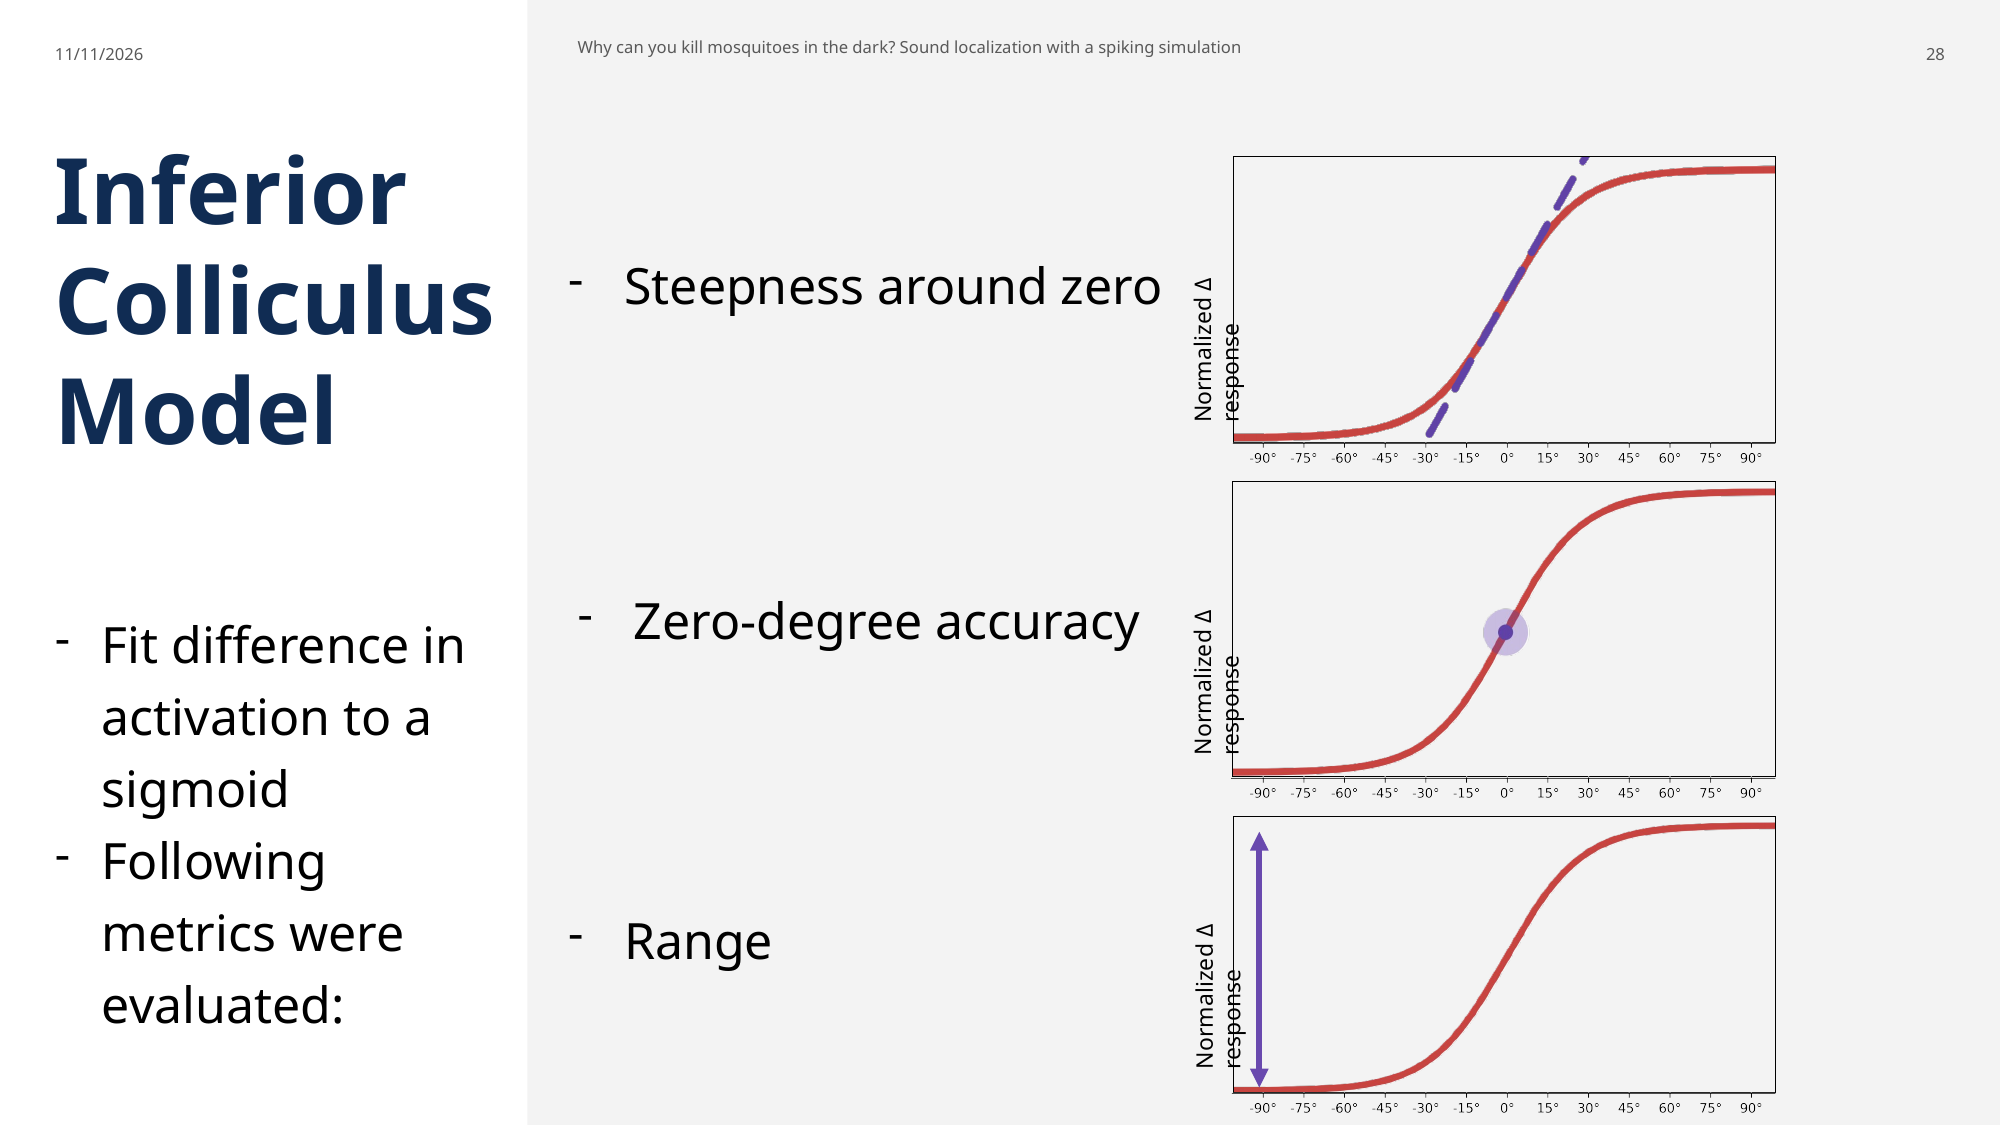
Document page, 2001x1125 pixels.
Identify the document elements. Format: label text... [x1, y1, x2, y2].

text_box Range [553, 889, 1003, 977]
slide_number 28 [1774, 6, 1945, 67]
text_box Normalized Δ response [1180, 494, 1232, 770]
picture [1231, 1092, 1776, 1125]
list Fit difference in activation to a sigmoid Following metrics were evaluated: [54, 601, 508, 1065]
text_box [1233, 816, 1776, 1092]
picture [1231, 481, 1776, 815]
text_box Normalized Δ response [1182, 807, 1253, 1084]
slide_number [54, 6, 514, 67]
picture [1232, 156, 1776, 480]
text_box Zero-degree accuracy [577, 577, 1180, 680]
footer Why can you kill mosquitoes in the dark? Sound localization with a spiking simulation [577, 0, 1253, 60]
text_box Normalized Δ response [1180, 161, 1233, 438]
title Inferior Colliculus Model [54, 132, 529, 485]
text_box Steepness around zero [553, 235, 1180, 323]
